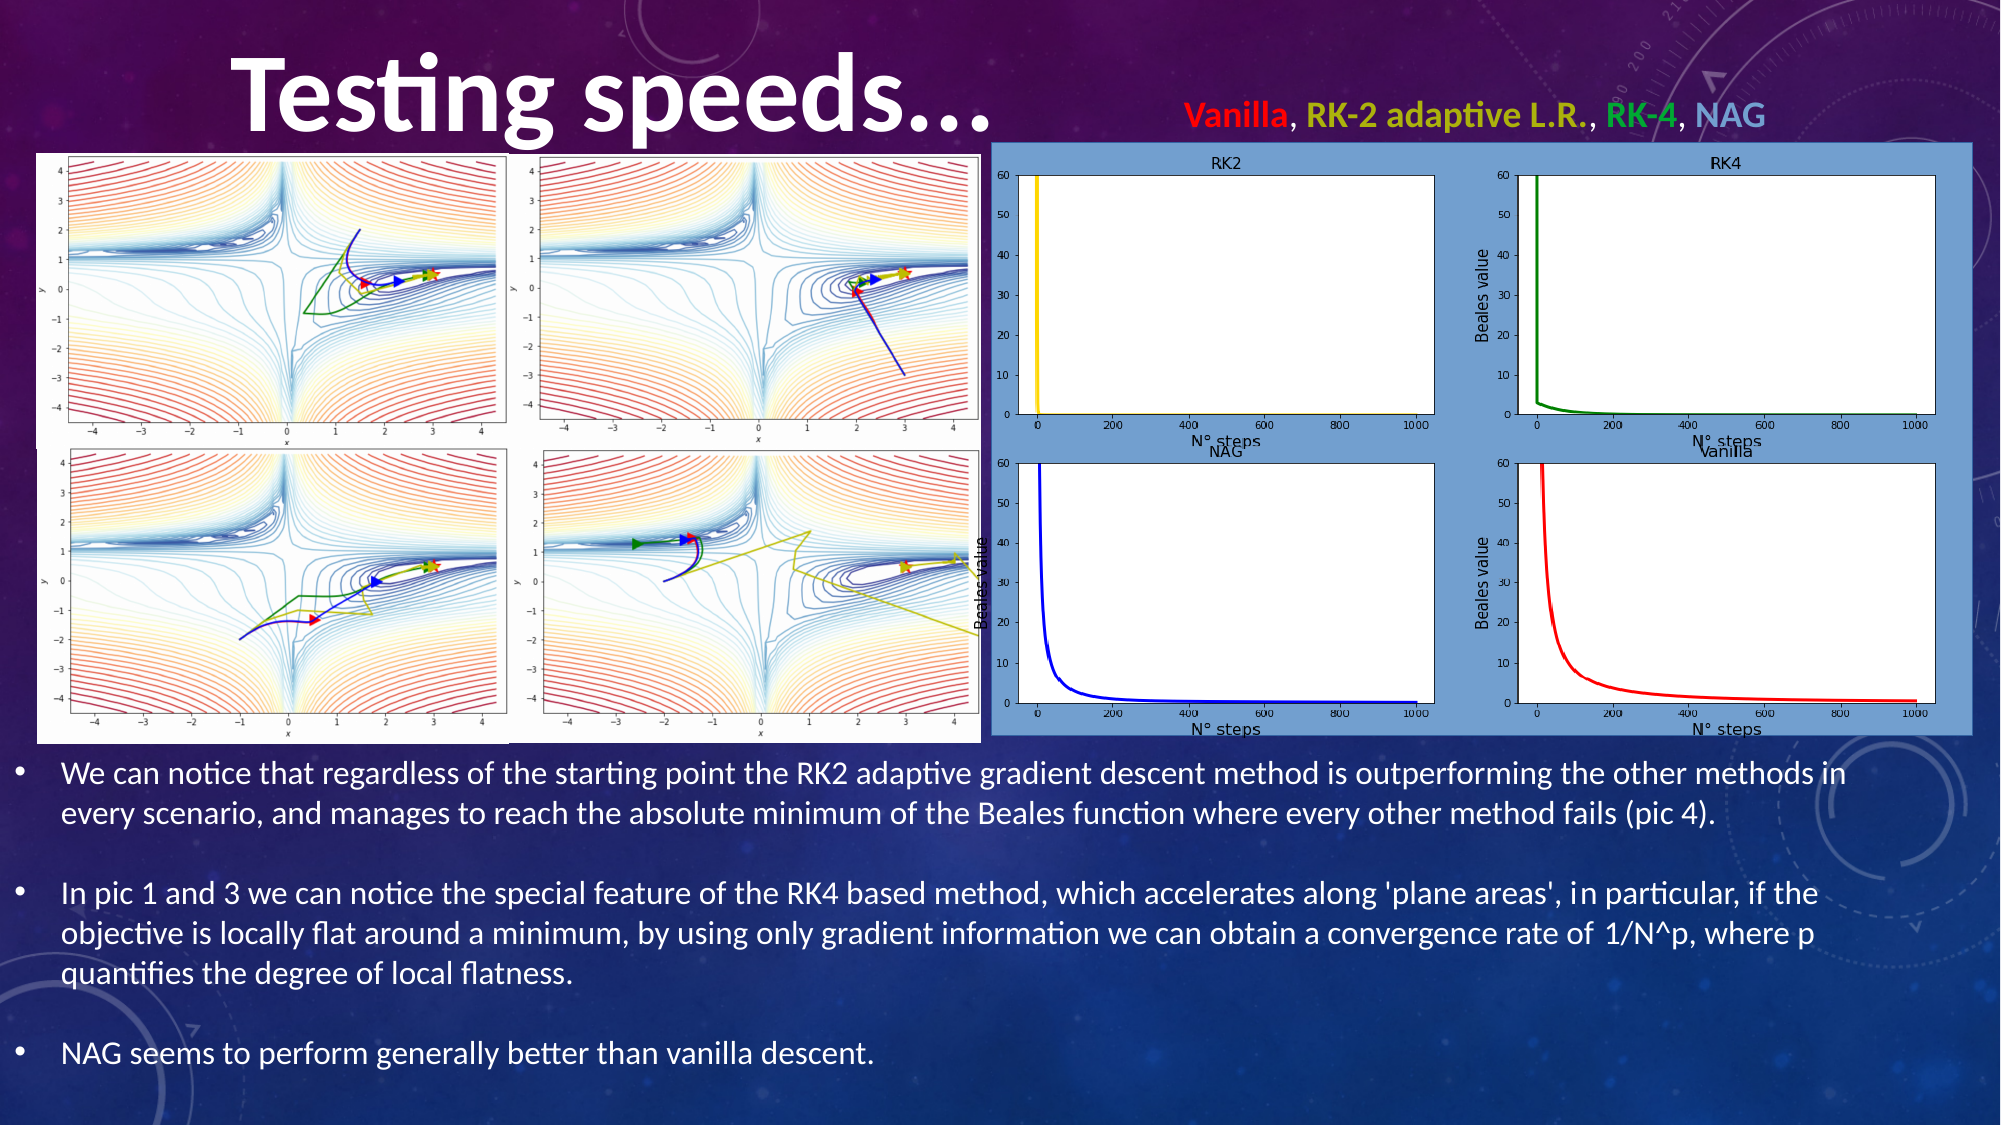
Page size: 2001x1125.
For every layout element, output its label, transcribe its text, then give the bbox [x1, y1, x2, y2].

text_box Testing speeds... [33, 11, 1193, 155]
picture [0, 0, 2001, 1125]
text_box [991, 142, 1973, 736]
text_box We can notice that regardless of the starting point the RK2 adaptive gradient descent method is outperforming the other methods in every scenario, and manages to reach the absolute minimum of the Beales function where every other method fails (pic 4). In pic 1 and 3 we can notice the special feature of the RK4 based method, which accelerates along 'plane areas', in particular, if the objective is locally flat around a minimum, by using only gradient information we can obtain a convergence rate of 1/N^p, where p quantifies the degree of local flatness. NAG seems to perform generally better than vanilla descent. [0, 744, 1937, 1079]
text_box Vanilla, RK-2 adaptive L.R., RK-4, NAG [1169, 82, 2000, 143]
